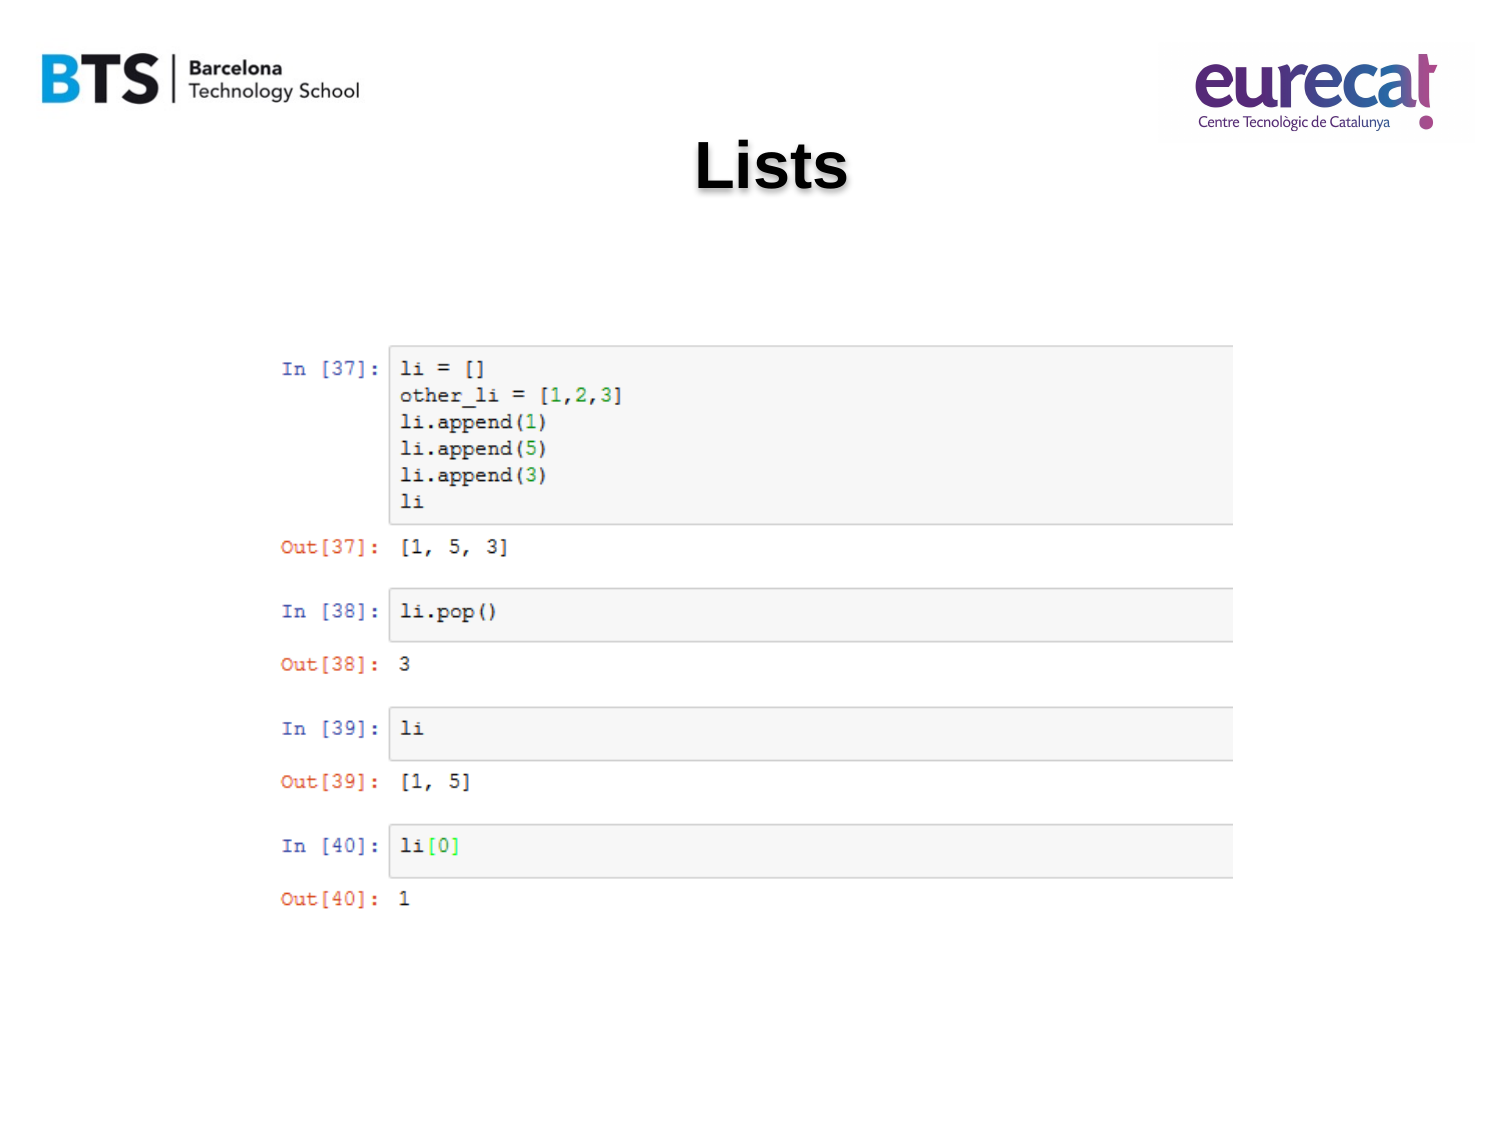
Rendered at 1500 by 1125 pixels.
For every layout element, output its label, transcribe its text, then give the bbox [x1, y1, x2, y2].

picture [266, 343, 1233, 918]
text_box Lists [0, 59, 1500, 265]
picture [1158, 41, 1475, 143]
picture [20, 38, 382, 119]
